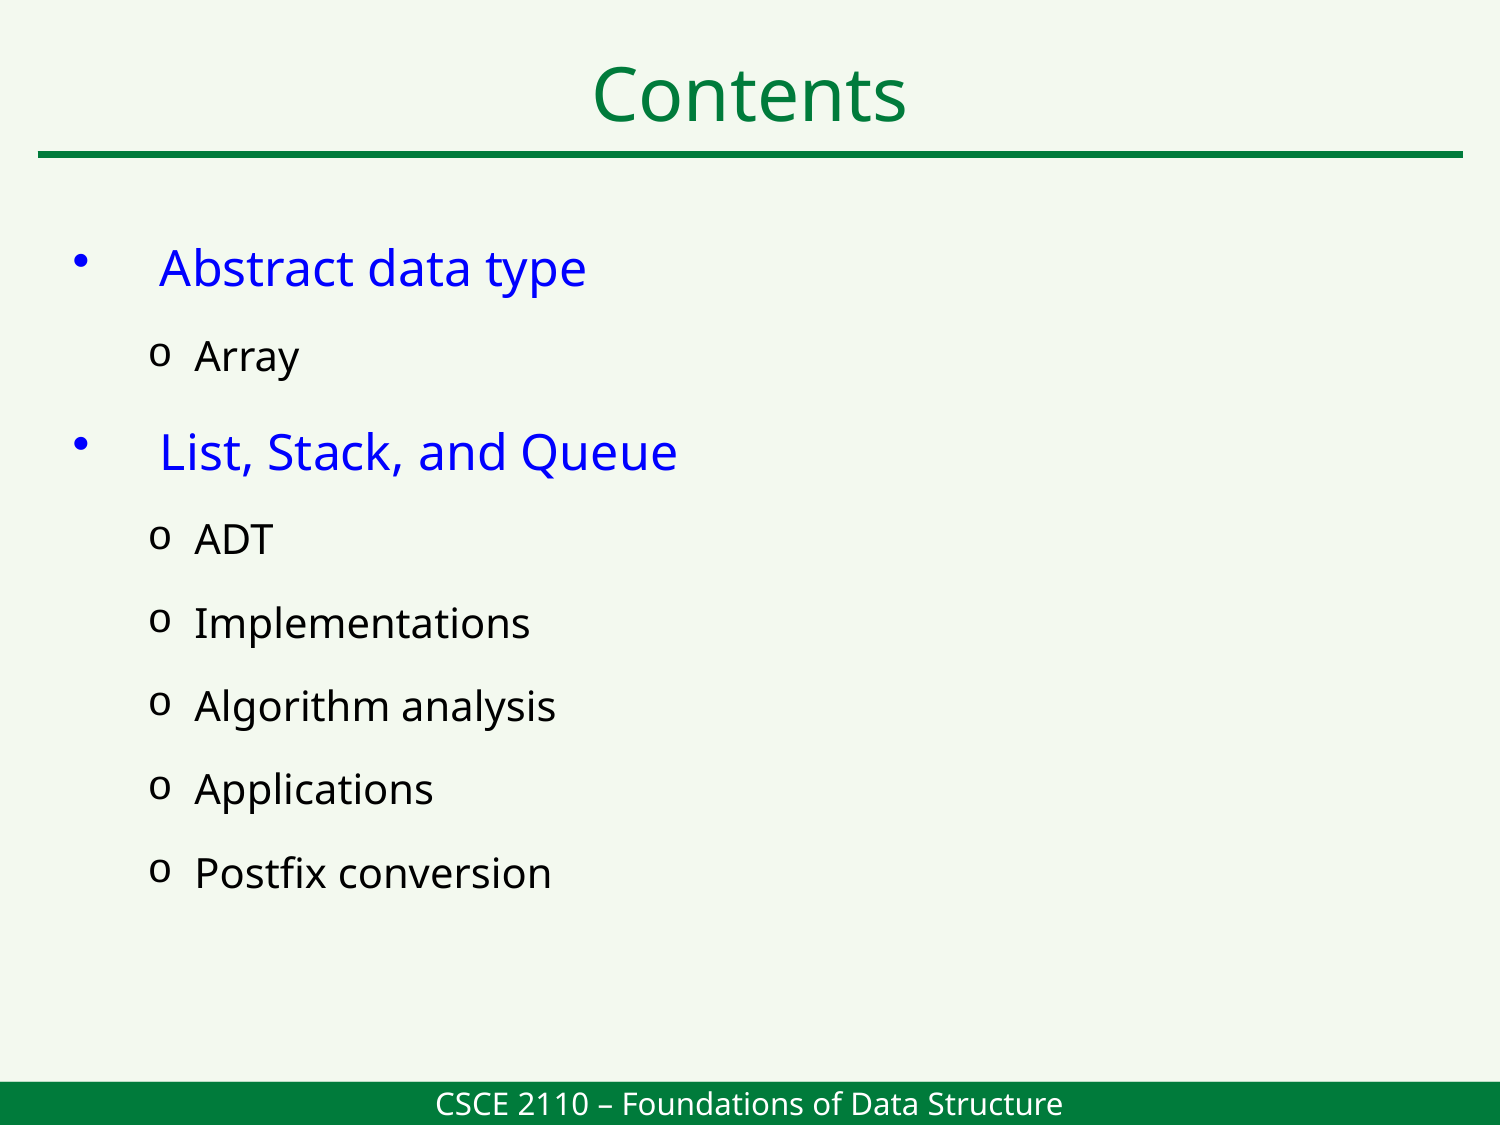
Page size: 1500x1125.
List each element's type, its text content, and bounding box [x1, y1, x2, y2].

text_box Contents [36, 27, 1463, 155]
text_box Abstract data type Array List, Stack, and Queue ADT Implementations Algorithm analysis Applications Postfix conversion [57, 199, 1408, 1032]
